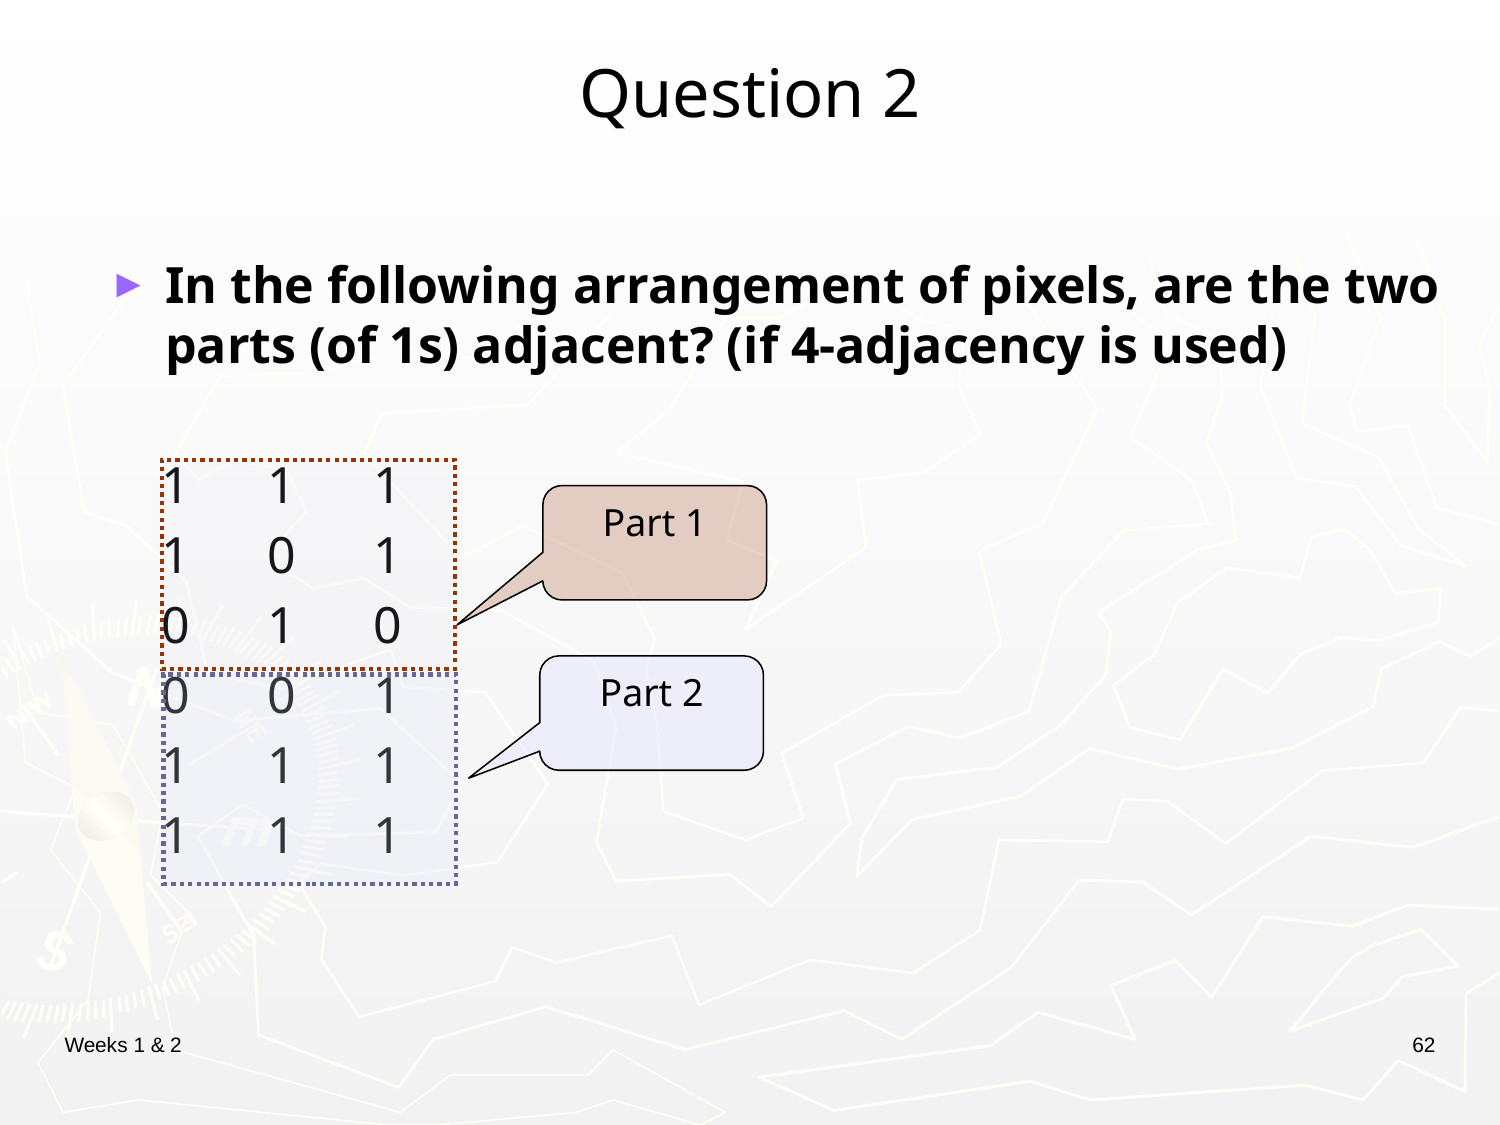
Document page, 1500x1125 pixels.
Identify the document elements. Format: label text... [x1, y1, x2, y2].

slide_number 62 [1074, 1024, 1451, 1103]
list In the following arrangement of pixels, are the two parts (of 1s) adjacent? (if 4-adjacency is used) 1 1 1 1 0 1 0 1 0 0 0 1 1 1 1 1 1 1 [93, 245, 1496, 985]
slide_number Weeks 1 & 2 [49, 1024, 426, 1103]
title Question 2 [49, 37, 1451, 226]
text_box Part 2 [468, 655, 764, 779]
text_box [161, 459, 455, 669]
text_box Part 1 [456, 485, 767, 625]
text_box [163, 674, 457, 884]
